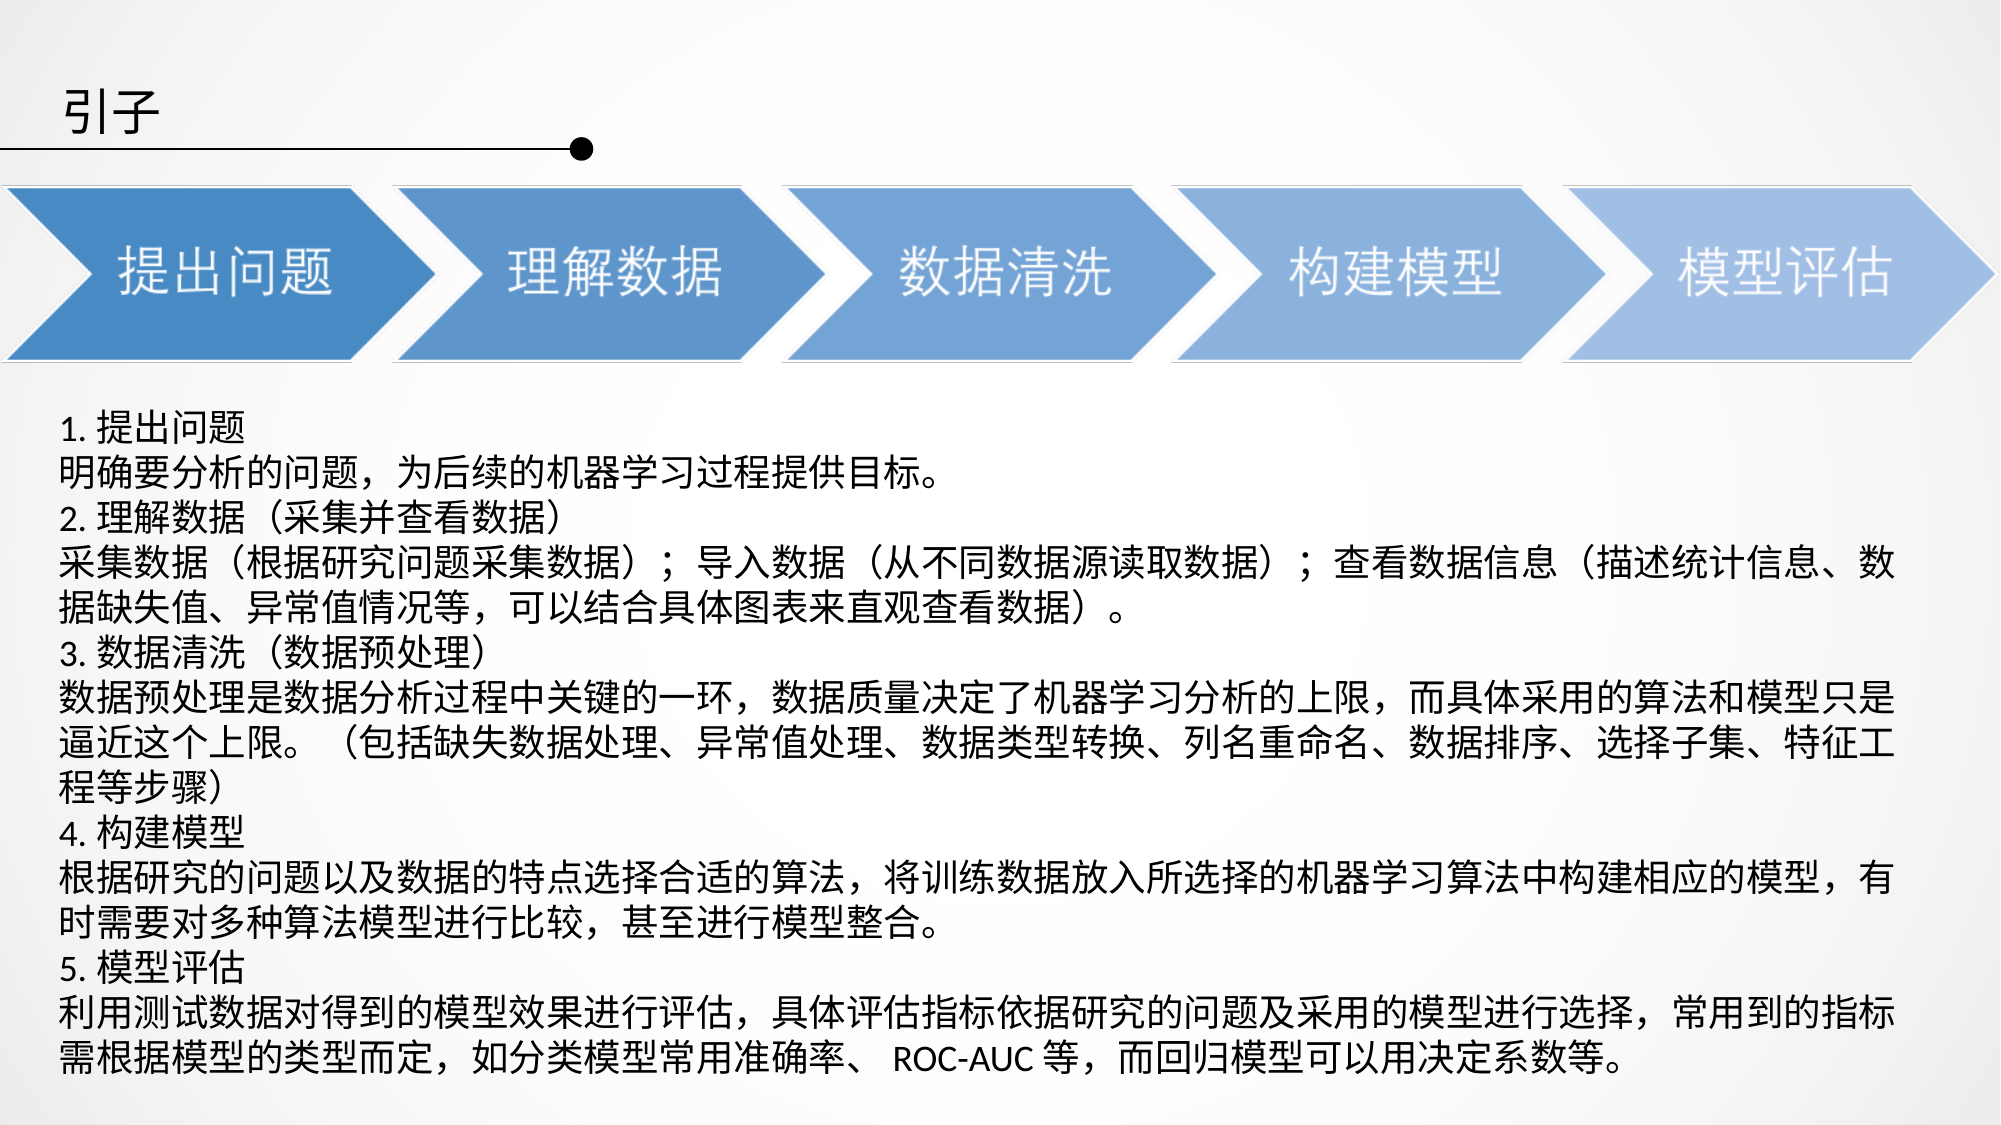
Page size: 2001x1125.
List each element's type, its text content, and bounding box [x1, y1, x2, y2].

picture [0, 126, 2000, 421]
text_box 1.提出问题 明确要分析的问题，为后续的机器学习过程提供目标。 2.理解数据（采集并查看数据） 采集数据（根据研究问题采集数据）；导入数据（从不同数据源读取数据）；查看数据信息（描述统计信息、数据缺失值、异常值情况等，可以结合具体图表来直观查看数据）。 3.数据清洗（数据预处理） 数据预处理是数据分析过程中关键的一环，数据质量决定了机器学习分析的上限，而具体采用的算法和模型只是逼近这个上限。（包括缺失数据处理、异常值处理、数据类型转换、列名重命名、数据排序、选择子集、特征工程等步骤） 4.构建模型 根据研究的问题以及数据的特点选择合适的算法，将训练数据放入所选择的机器学习算法中构建相应的模型，有时需要对多种算法模型进行比较，甚至进行模型整合。 5.模型评估 利用测试数据对得到的模型效果进行评估，具体评估指标依据研究的问题及采用的模型进行选择，常用到的指标需根据模型的类型而定，如分类模型常用准确率、ROC-AUC等，而回归模型可以用决定系数等。 [43, 432, 1943, 1087]
text_box 引子 [46, 73, 566, 126]
